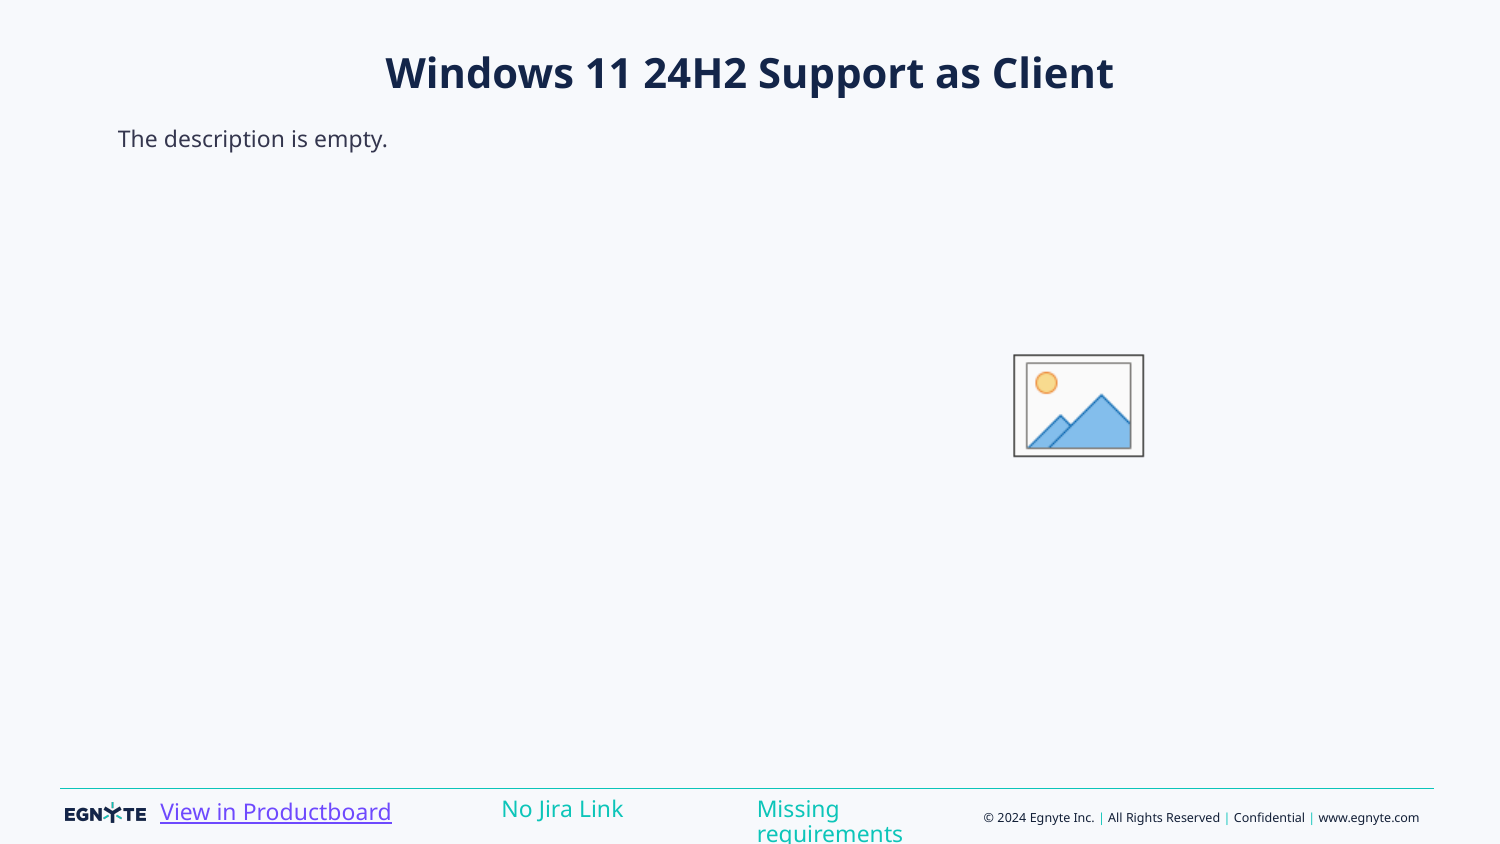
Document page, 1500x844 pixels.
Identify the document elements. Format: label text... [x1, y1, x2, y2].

picture [65, 802, 145, 823]
picture [761, 119, 1397, 693]
list No Jira Link [486, 790, 741, 835]
list The description is empty. [103, 117, 741, 693]
list View in Productboard [145, 790, 486, 835]
title Windows 11 24H2 Support as Client [103, 44, 1397, 106]
list Missing requirements [742, 790, 997, 835]
